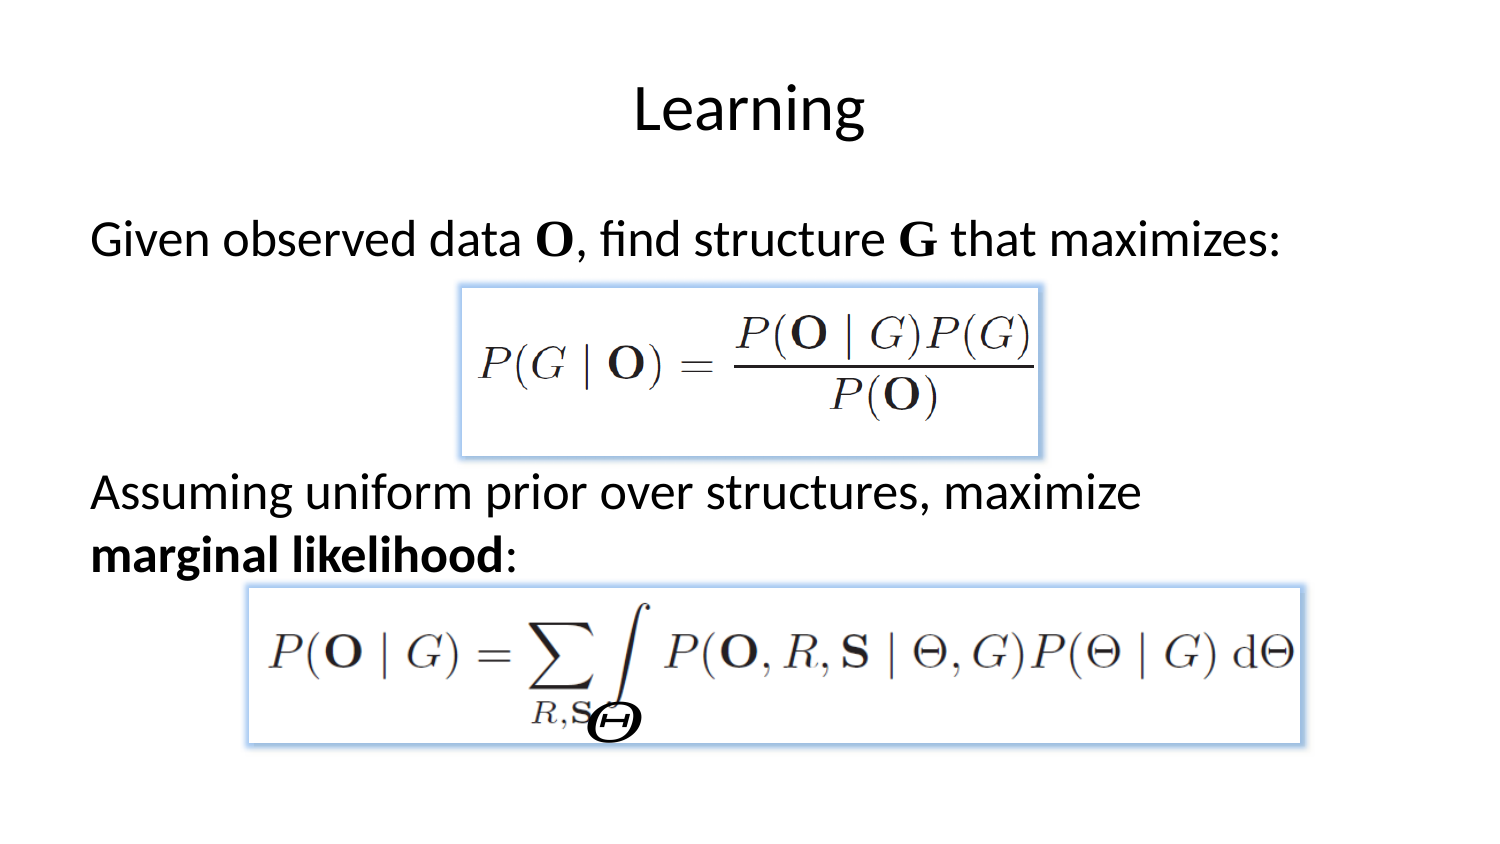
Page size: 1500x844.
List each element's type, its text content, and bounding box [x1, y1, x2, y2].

picture [461, 288, 1038, 456]
list Given observed data O, find structure G that maximizes: Assuming uniform prior over structures, maximize marginal likelihood: [75, 196, 1463, 754]
picture [249, 588, 1301, 743]
title Learning [75, 33, 1425, 175]
